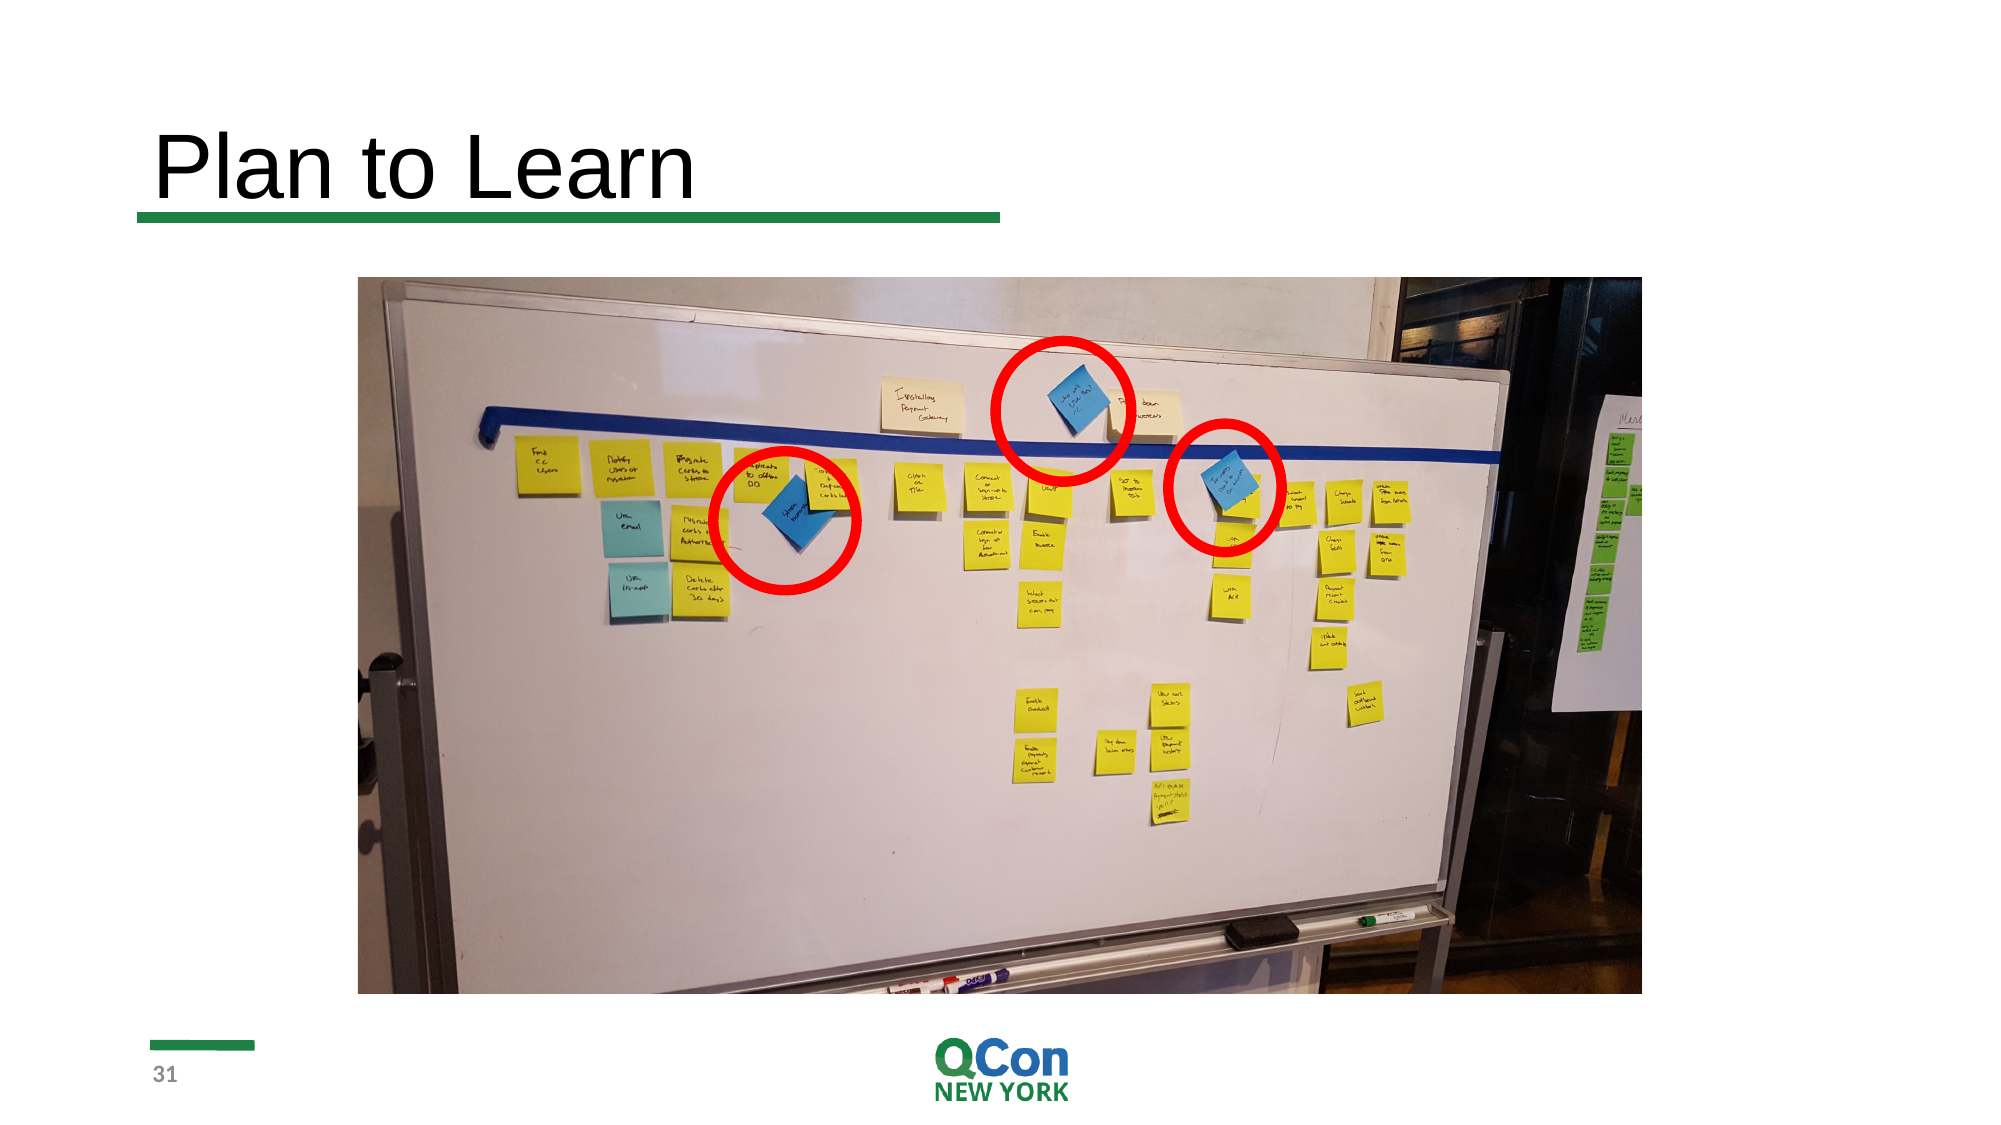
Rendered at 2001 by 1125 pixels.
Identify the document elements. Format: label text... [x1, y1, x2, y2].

picture [932, 1038, 1068, 1107]
picture [357, 277, 1643, 994]
title Plan to Learn [137, 59, 1863, 278]
slide_number 31 [137, 1042, 588, 1103]
